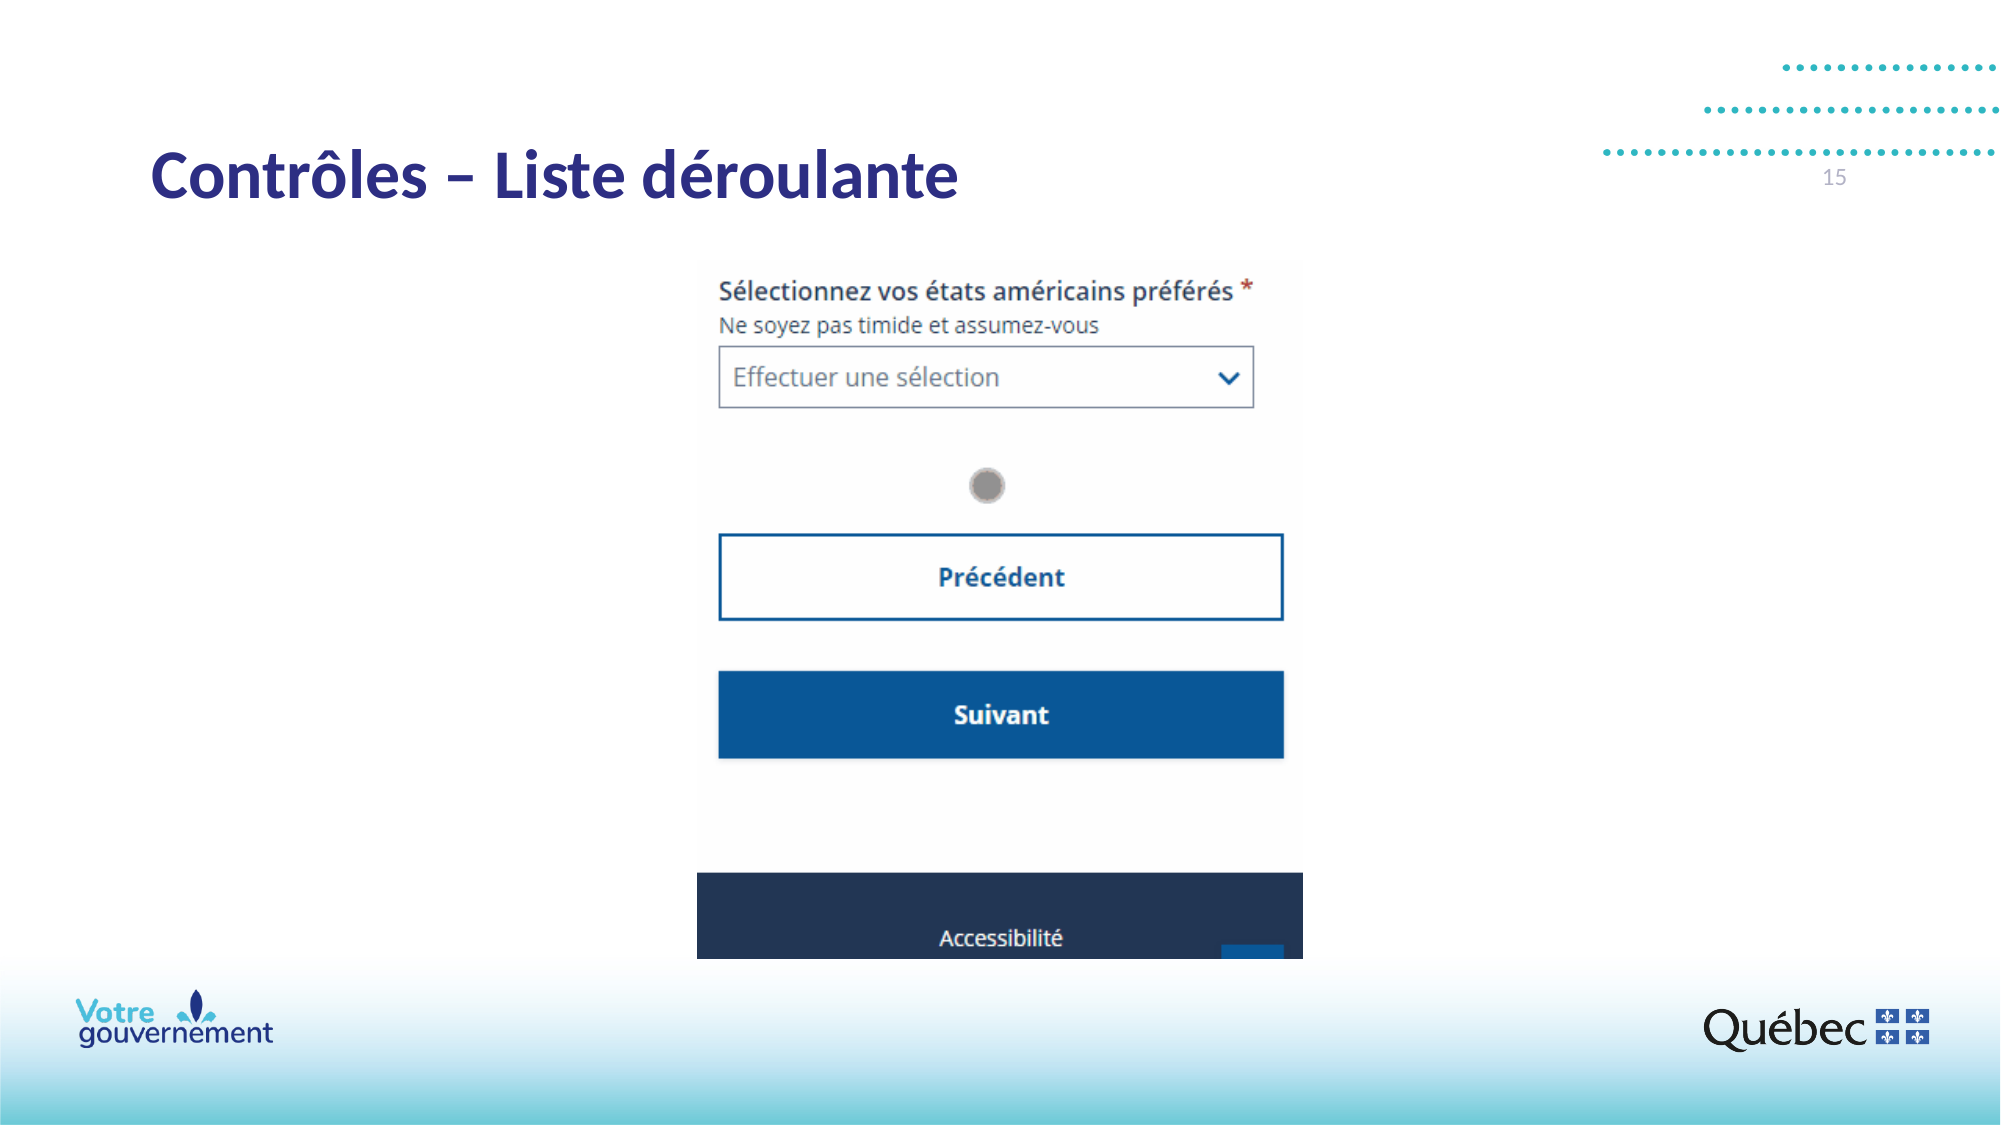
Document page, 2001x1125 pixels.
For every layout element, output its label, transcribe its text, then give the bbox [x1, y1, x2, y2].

slide_number 15 [1412, 145, 1863, 206]
title Contrôles – Liste déroulante [136, 130, 1862, 221]
picture [0, 0, 2001, 1125]
